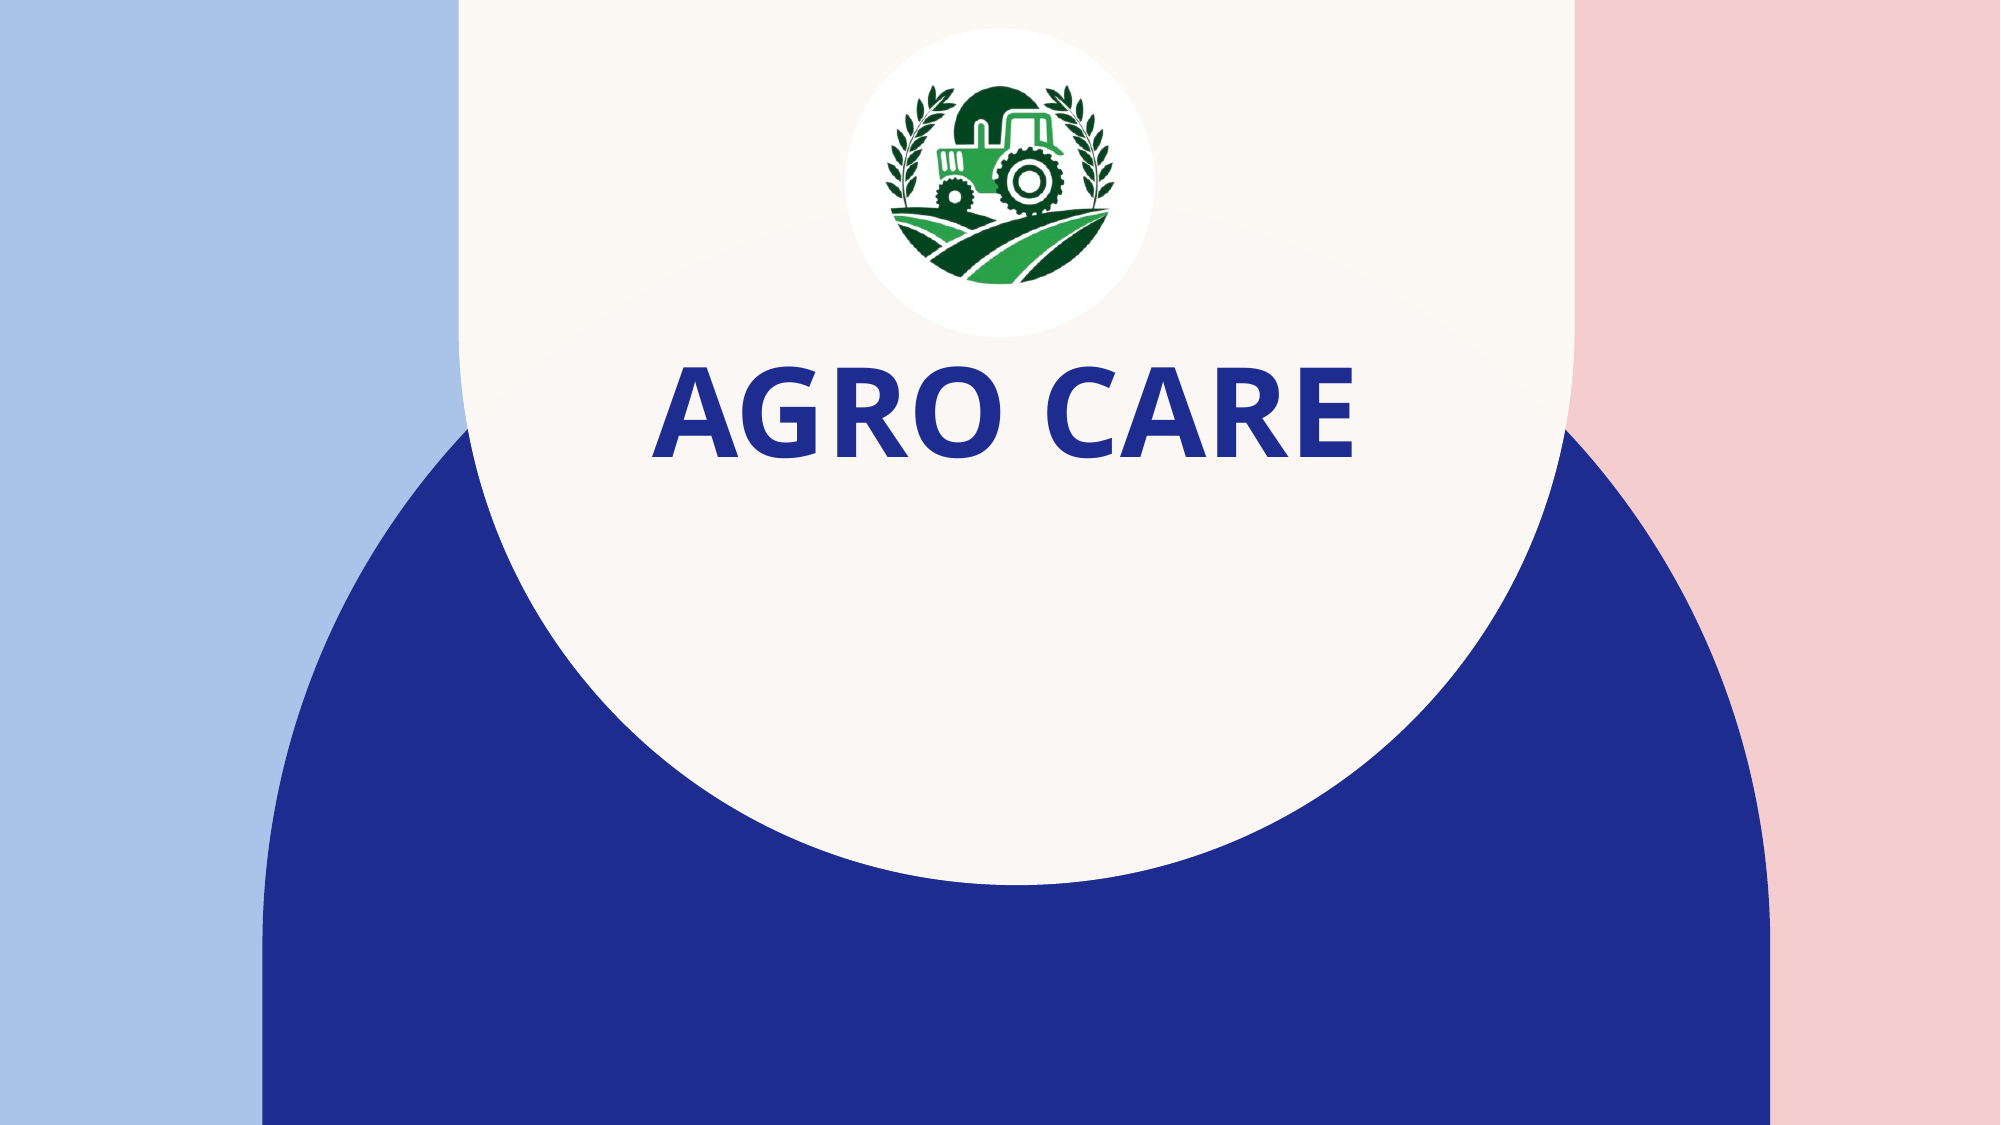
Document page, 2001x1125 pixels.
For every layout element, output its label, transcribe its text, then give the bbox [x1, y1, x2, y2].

picture [845, 28, 1155, 338]
title AGRO CARE [558, 172, 1454, 491]
